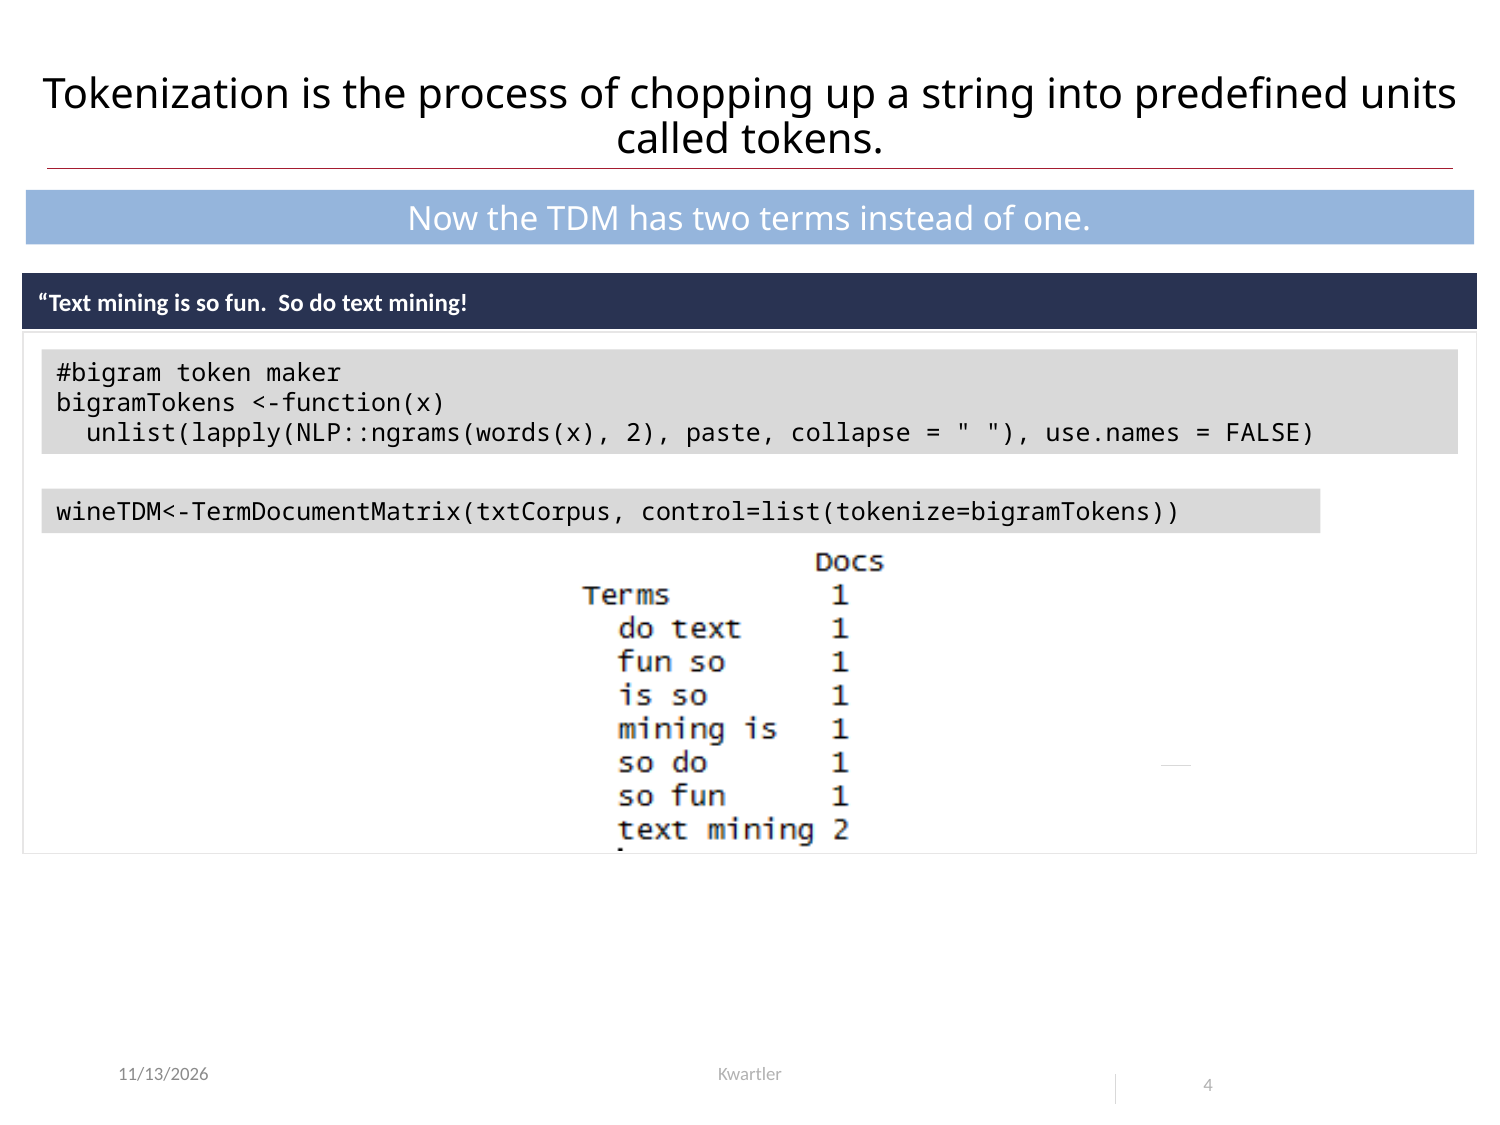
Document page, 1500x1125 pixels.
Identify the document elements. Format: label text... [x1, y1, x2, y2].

title Tokenization is the process of chopping up a string into predefined units called tokens. [0, 65, 1500, 131]
text_box #bigram token maker bigramTokens <-function(x) unlist(lapply(NLP::ngrams(words(x), 2), paste, collapse = " "), use.names = FALSE) [41, 349, 1458, 454]
slide_number 4 [1188, 1042, 1330, 1103]
text_box [22, 331, 1478, 854]
text_box Now the TDM has two terms instead of one. [25, 189, 1475, 245]
footer Kwartler [496, 1042, 1004, 1103]
picture [574, 547, 889, 851]
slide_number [103, 1042, 441, 1103]
text_box “Text mining is so fun. So do text mining! [22, 273, 1478, 329]
text_box wineTDM<-TermDocumentMatrix(txtCorpus, control=list(tokenize=bigramTokens)) [41, 488, 1321, 534]
